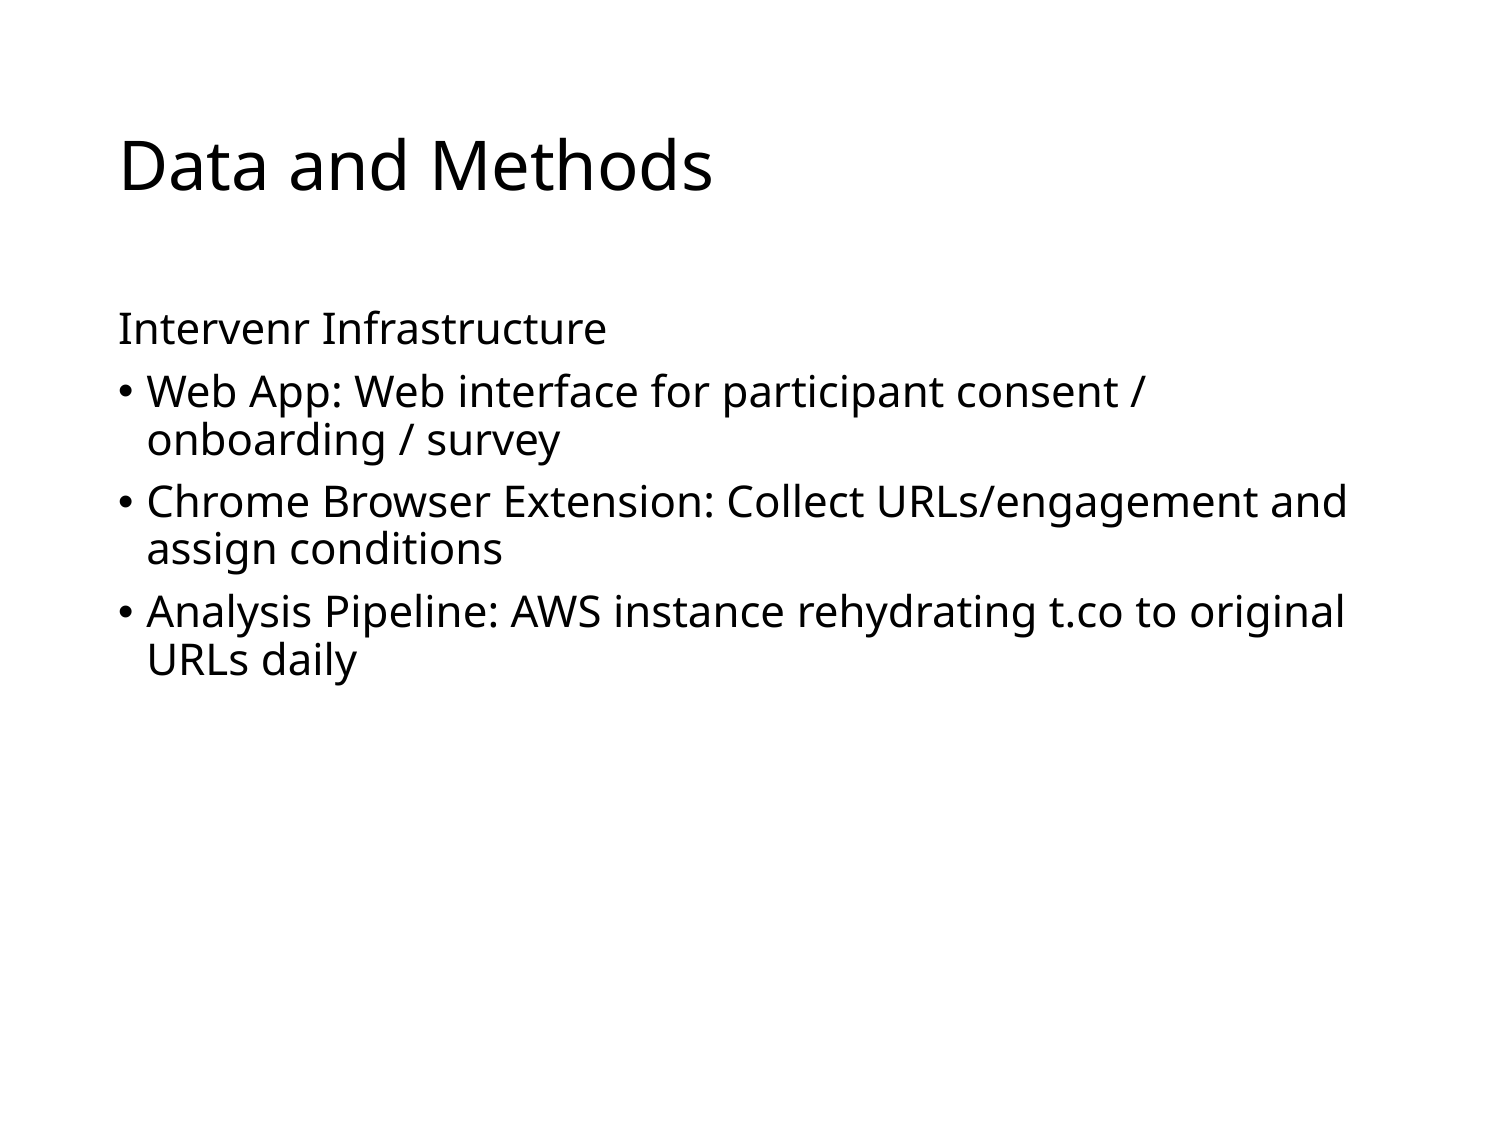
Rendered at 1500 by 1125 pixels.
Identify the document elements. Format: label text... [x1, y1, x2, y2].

list Intervenr Infrastructure Web App: Web interface for participant consent / onboarding / survey Chrome Browser Extension: Collect URLs/engagement and assign conditions Analysis Pipeline: AWS instance rehydrating t.co to original URLs daily [103, 299, 1397, 1014]
title Data and Methods [103, 59, 1397, 278]
